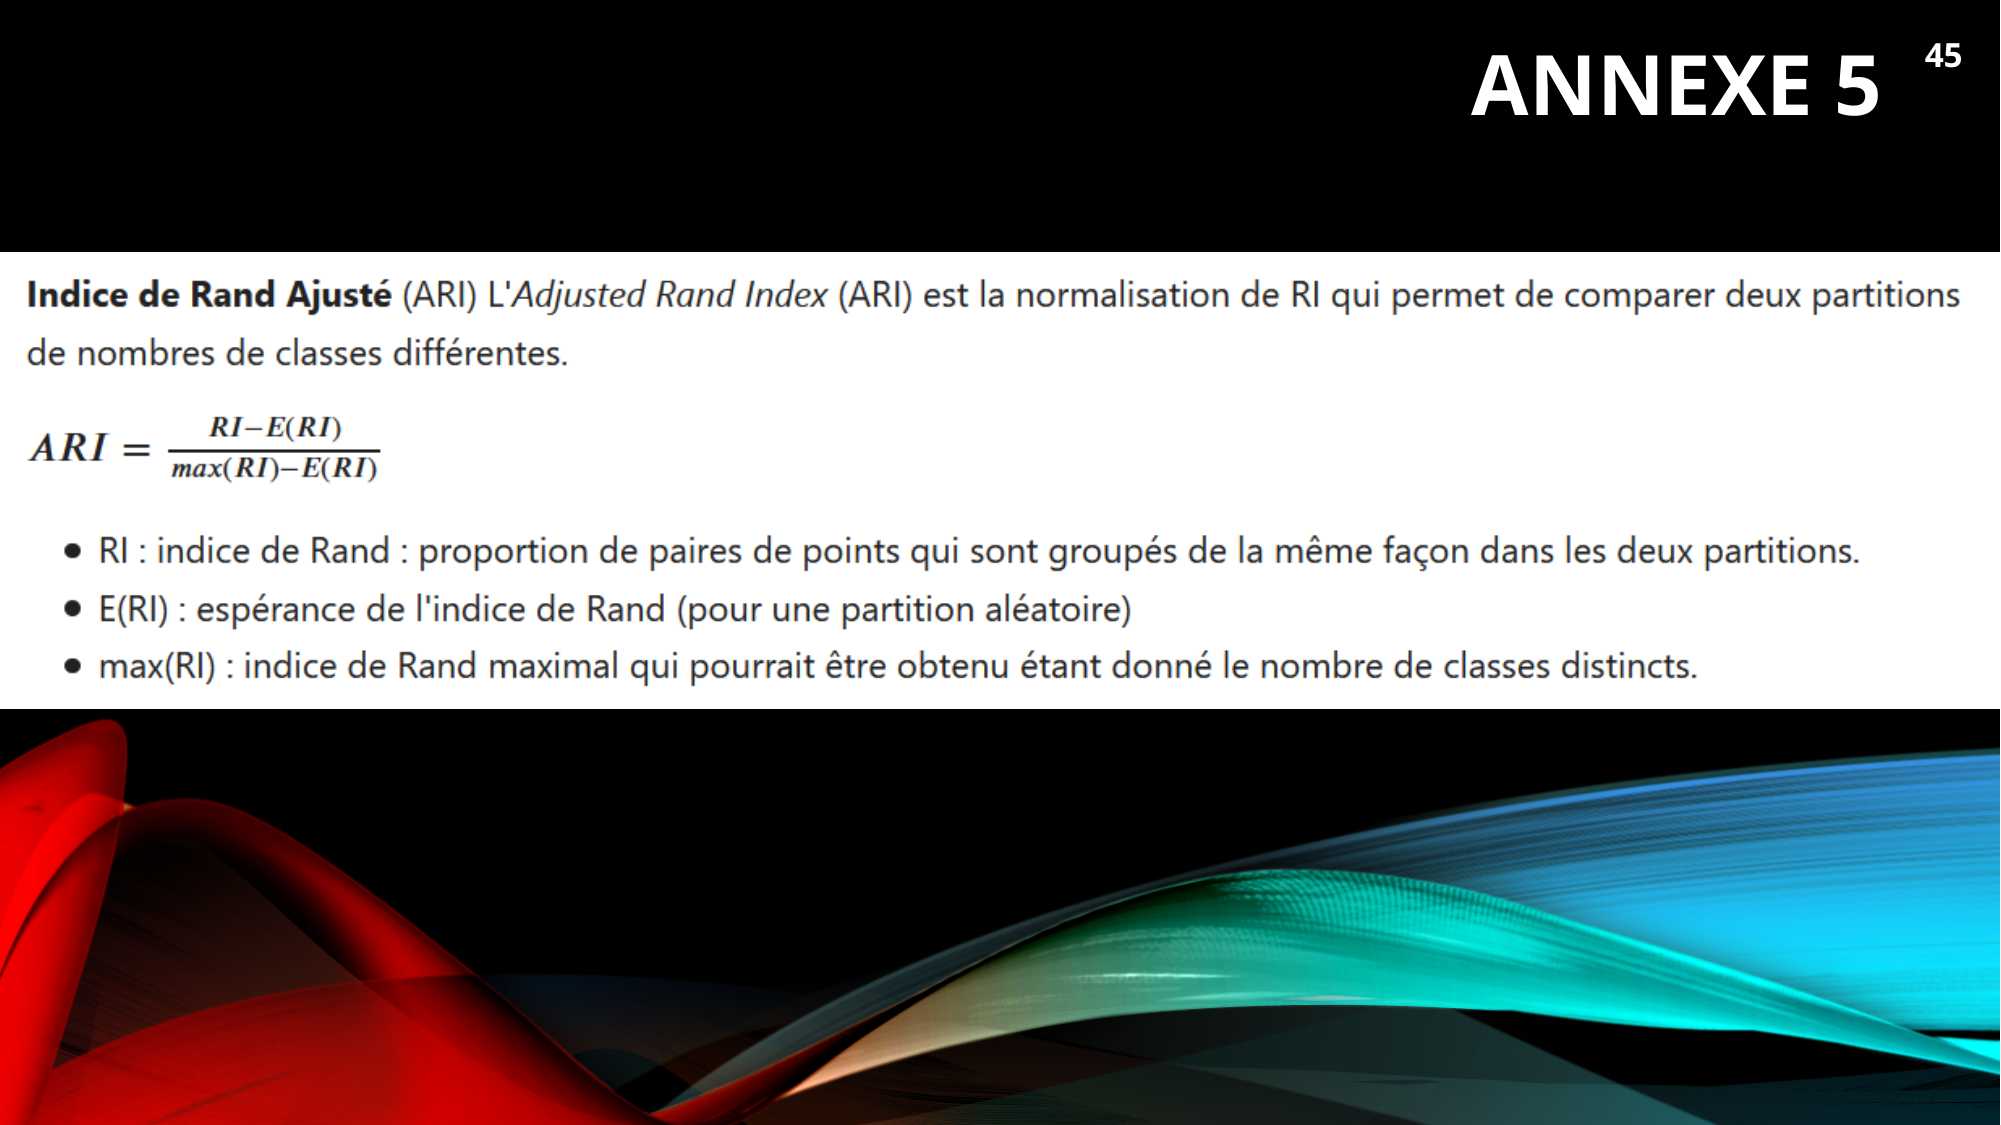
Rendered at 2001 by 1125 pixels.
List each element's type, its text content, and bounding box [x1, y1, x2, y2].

text_box Annexe 1 [358, 0, 1895, 117]
text_box Annexe 5 [383, 22, 1920, 142]
picture [0, 717, 2000, 1125]
text_box 45 [1920, 27, 1978, 87]
picture [0, 252, 2000, 710]
